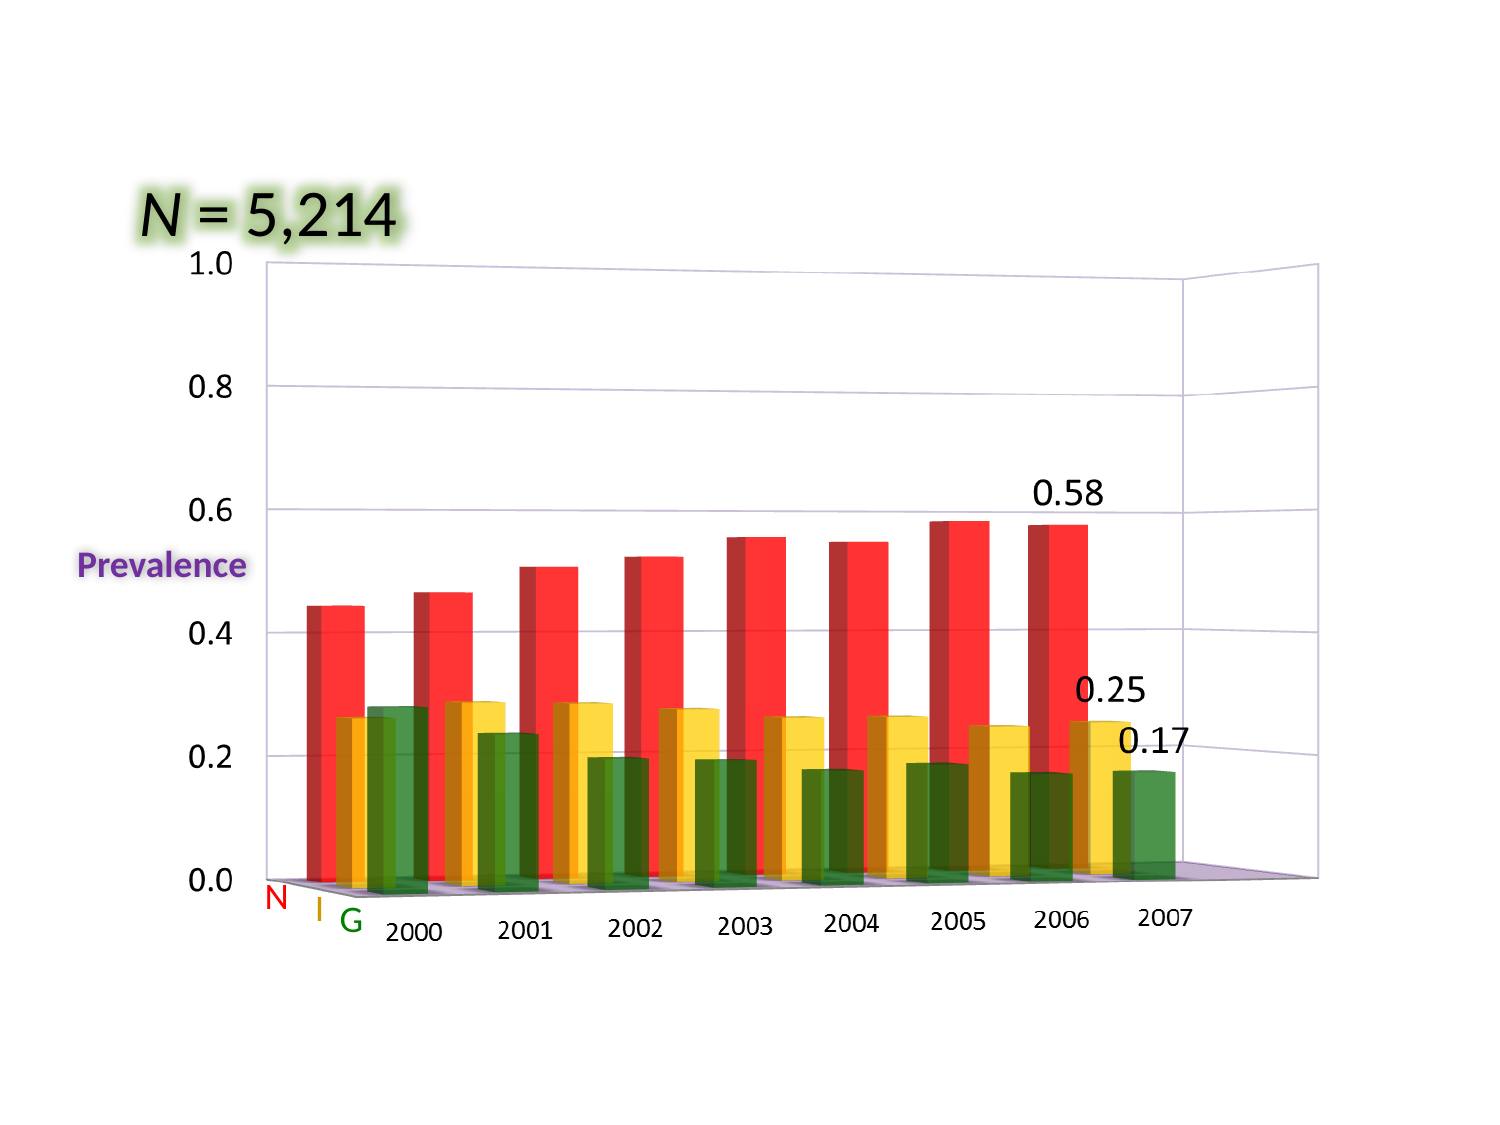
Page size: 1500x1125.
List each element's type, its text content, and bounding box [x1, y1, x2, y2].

picture [169, 0, 1331, 1125]
text_box N = 5,214 [74, 162, 164, 258]
text_box Prevalence [0, 532, 164, 592]
